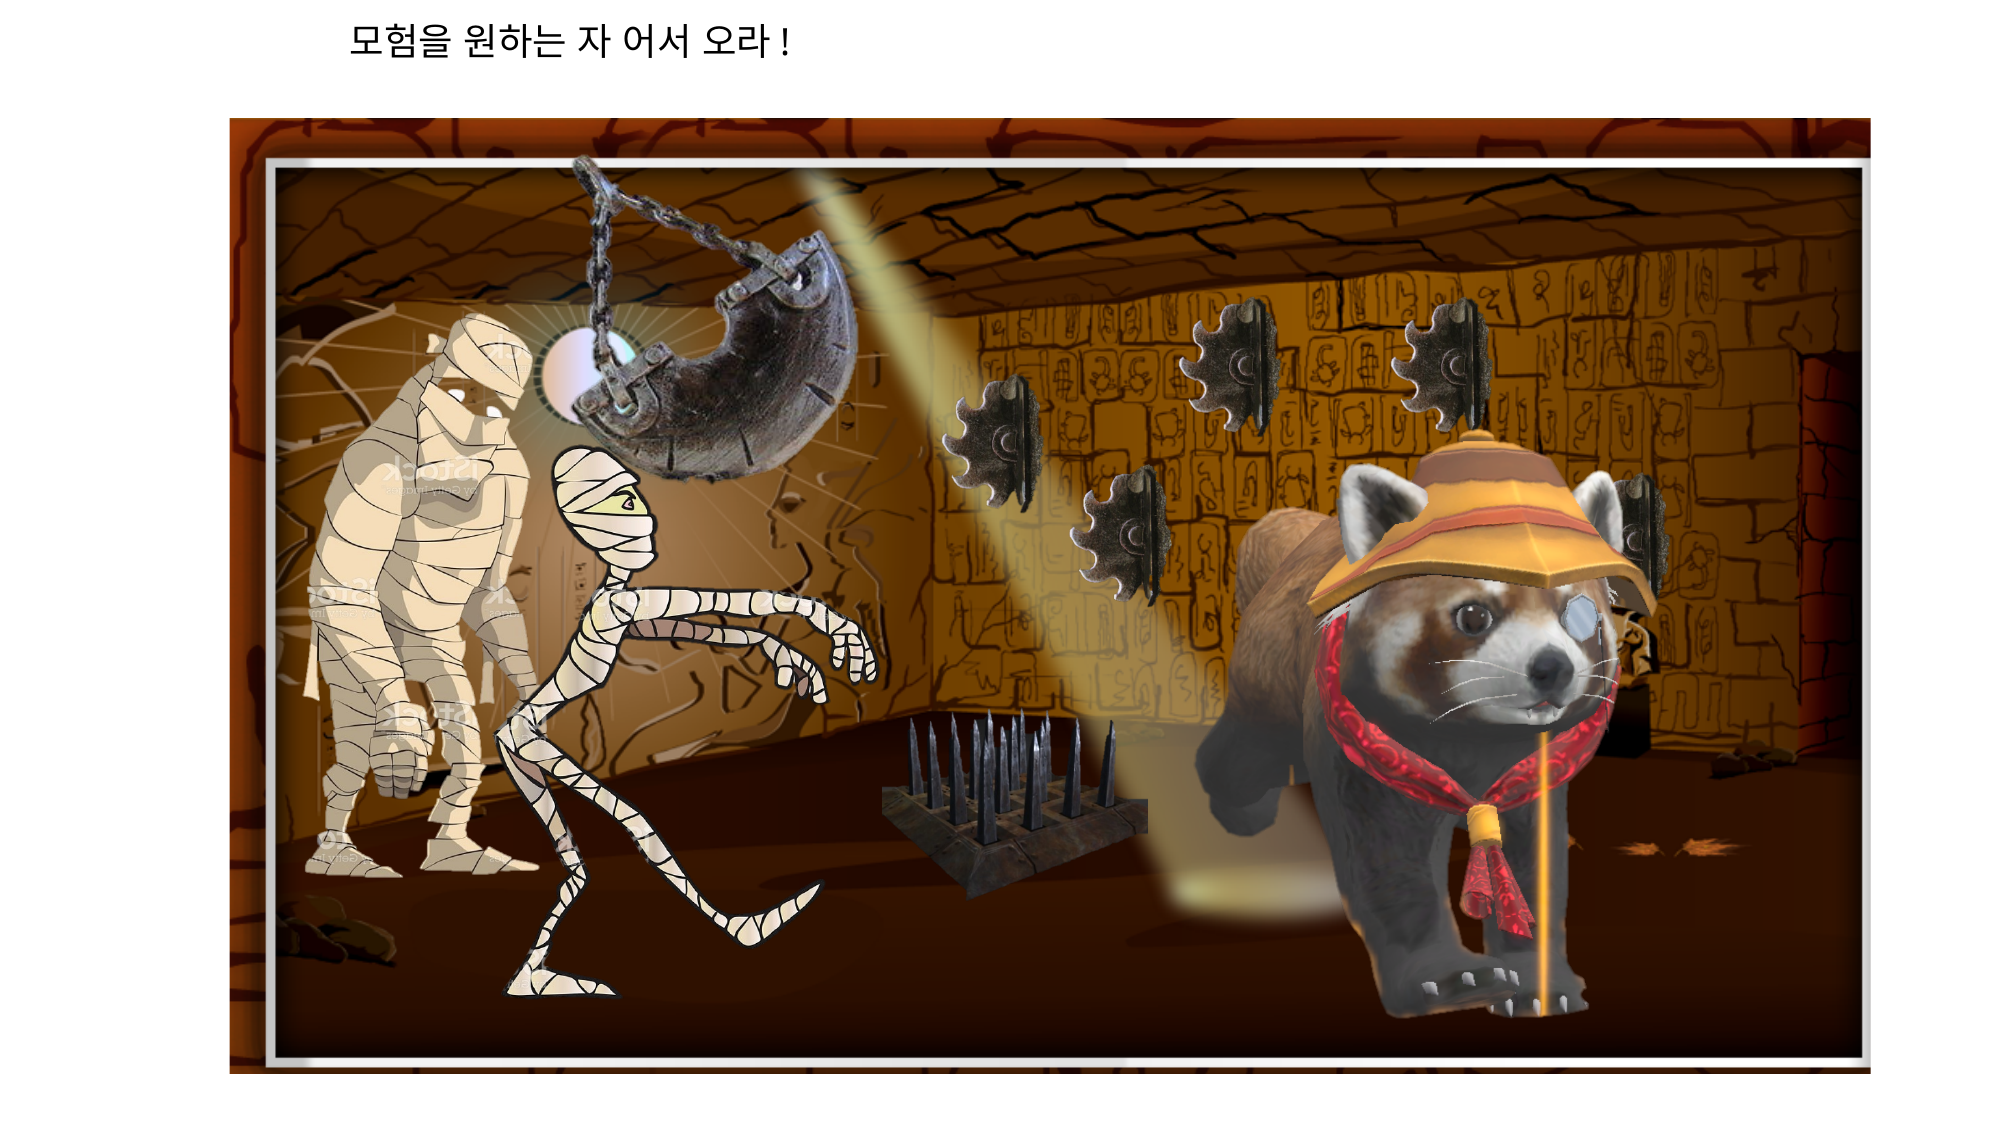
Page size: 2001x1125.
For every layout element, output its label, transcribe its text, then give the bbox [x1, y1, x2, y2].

picture [229, 118, 1871, 1074]
text_box 모험을 원하는 자 어서 오라! [335, 10, 806, 71]
